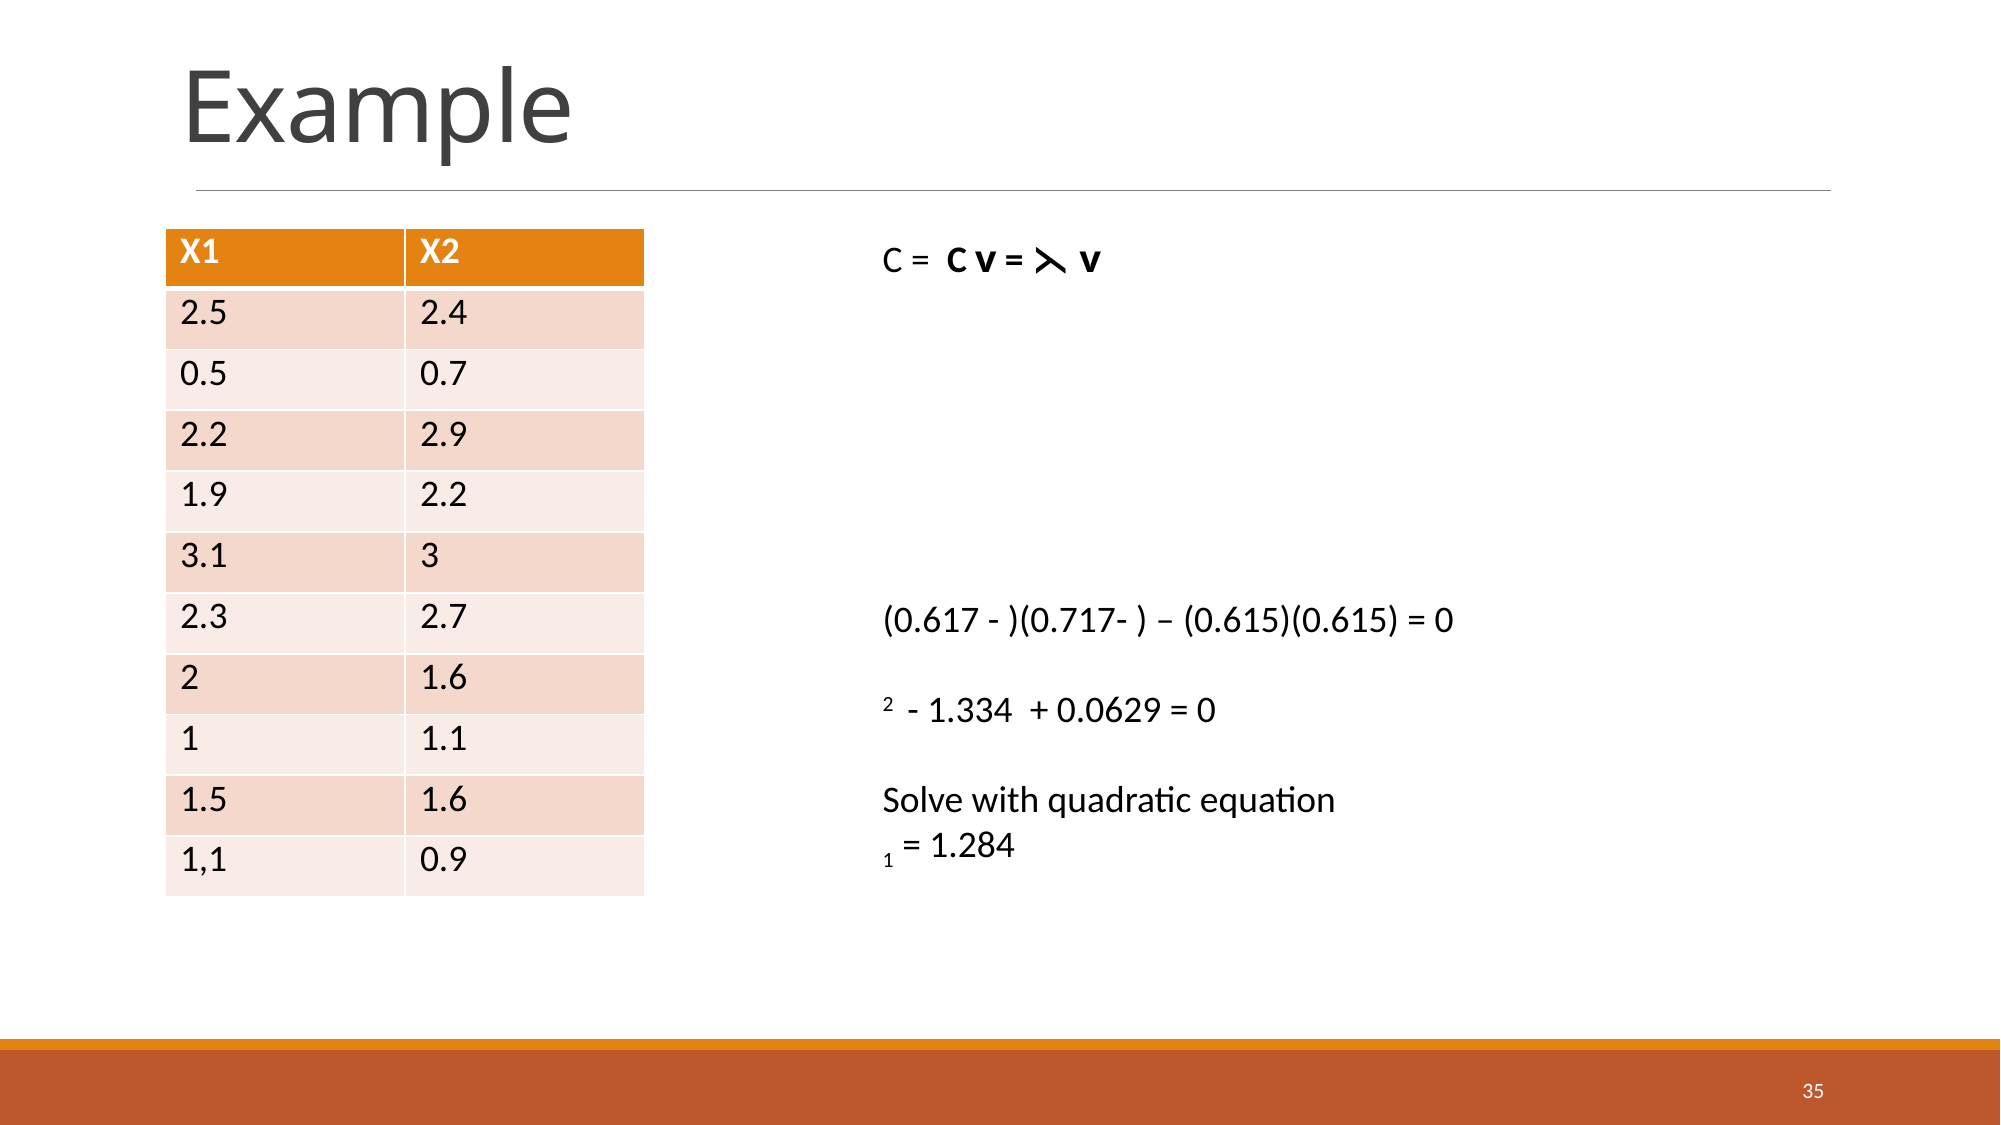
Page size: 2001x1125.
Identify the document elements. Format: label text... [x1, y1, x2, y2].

table_cell 3.1 [166, 533, 404, 592]
table_cell 0.9 [406, 837, 644, 896]
table_cell 1,1 [166, 837, 404, 896]
title Example [165, 8, 1815, 171]
slide_number 35 [1624, 1059, 1840, 1120]
table_cell 2.5 [166, 291, 404, 349]
table_cell 2.2 [166, 411, 404, 470]
table_cell 1.6 [406, 655, 644, 714]
table_header X2 [406, 229, 644, 286]
table_cell 2 [166, 655, 404, 714]
table_cell 1.6 [406, 776, 644, 835]
table_cell 3 [406, 533, 644, 592]
table_cell 0.5 [166, 350, 404, 409]
table_cell 1.5 [166, 776, 404, 835]
table_cell 2.9 [406, 411, 644, 470]
table_cell 2.4 [406, 291, 644, 349]
table_cell 2.3 [166, 594, 404, 653]
table_cell 2.7 [406, 594, 644, 653]
table_cell 1.1 [406, 715, 644, 774]
table_header X1 [166, 229, 404, 286]
table_cell 2.2 [406, 472, 644, 531]
table_cell 0.7 [406, 350, 644, 409]
table_cell 1 [166, 715, 404, 774]
table_cell 1.9 [166, 472, 404, 531]
